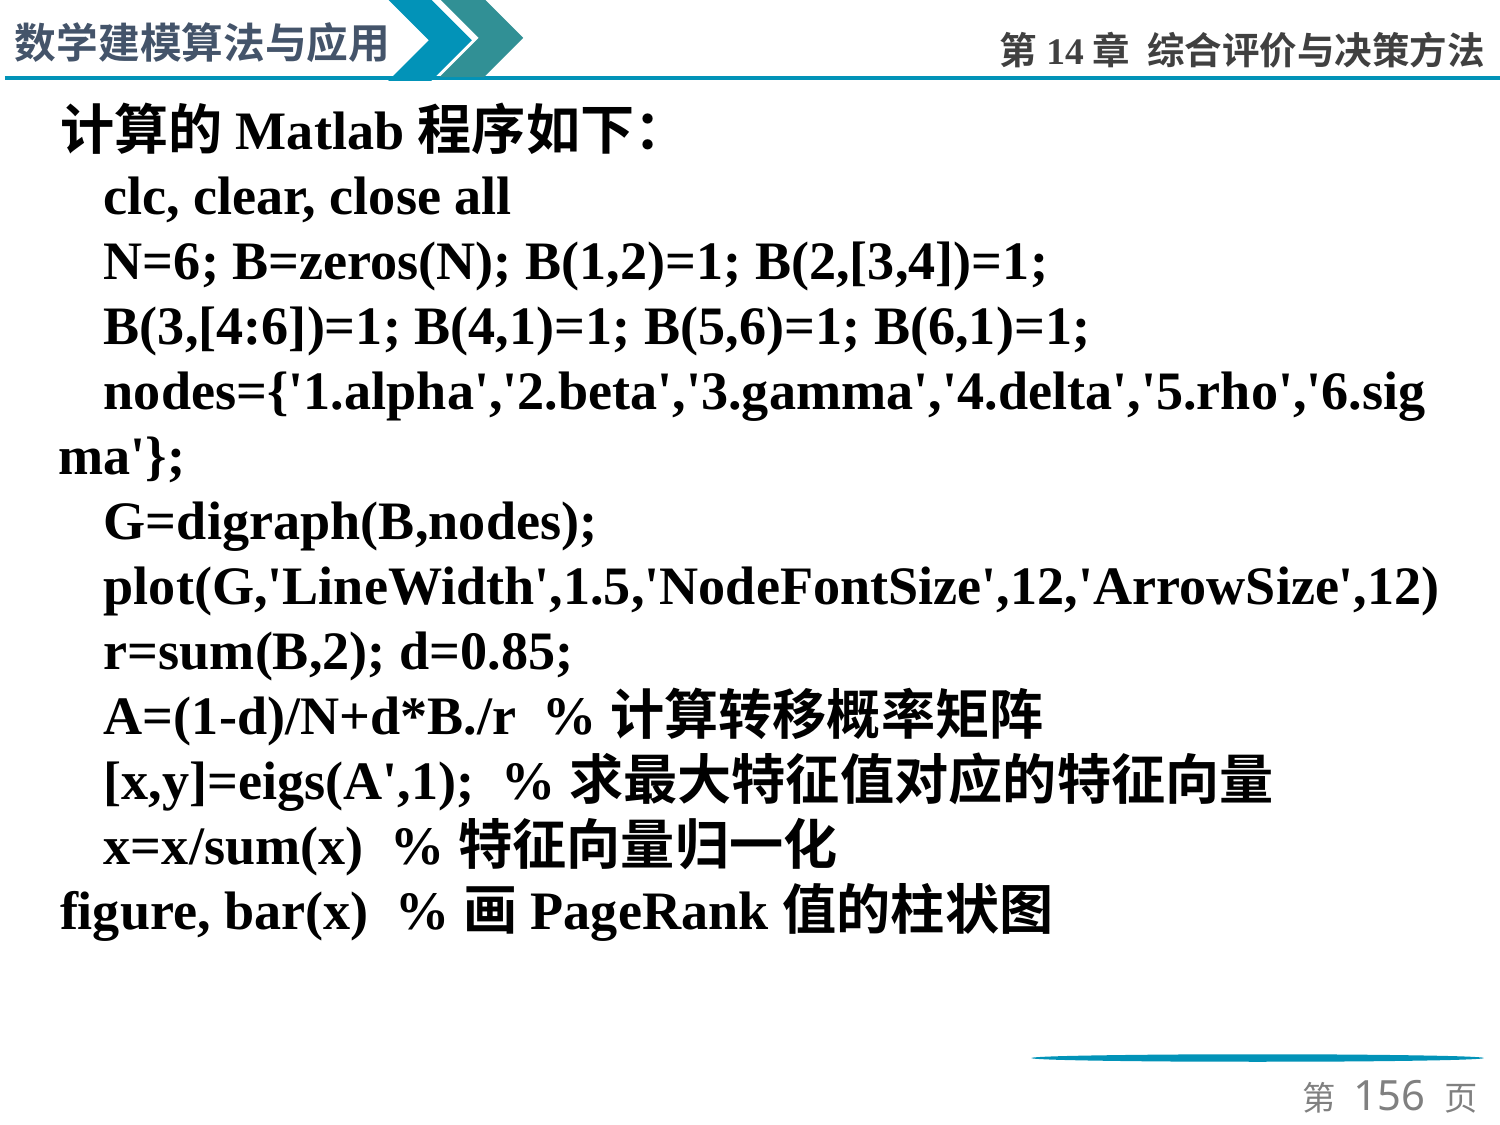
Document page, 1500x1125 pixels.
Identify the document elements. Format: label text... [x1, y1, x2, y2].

text_box 计算的Matlab程序如下： clc, clear, close all N=6; B=zeros(N); B(1,2)=1; B(2,[3,4])=1; B(3,[4:6])=1; B(4,1)=1; B(5,6)=1; B(6,1)=1; nodes={'1.alpha','2.beta','3.gamma','4.delta','5.rho','6.sigma'}; G=digraph(B,nodes); plot(G,'LineWidth',1.5,'NodeFontSize',12,'ArrowSize',12) r=sum(B,2); d=0.85; A=(1-d)/N+d*B./r %计算转移概率矩阵 [x,y]=eigs(A',1); %求最大特征值对应的特征向量 x=x/sum(x) %特征向量归一化 figure, bar(x) %画PageRank值的柱状图 [0, 88, 1464, 948]
